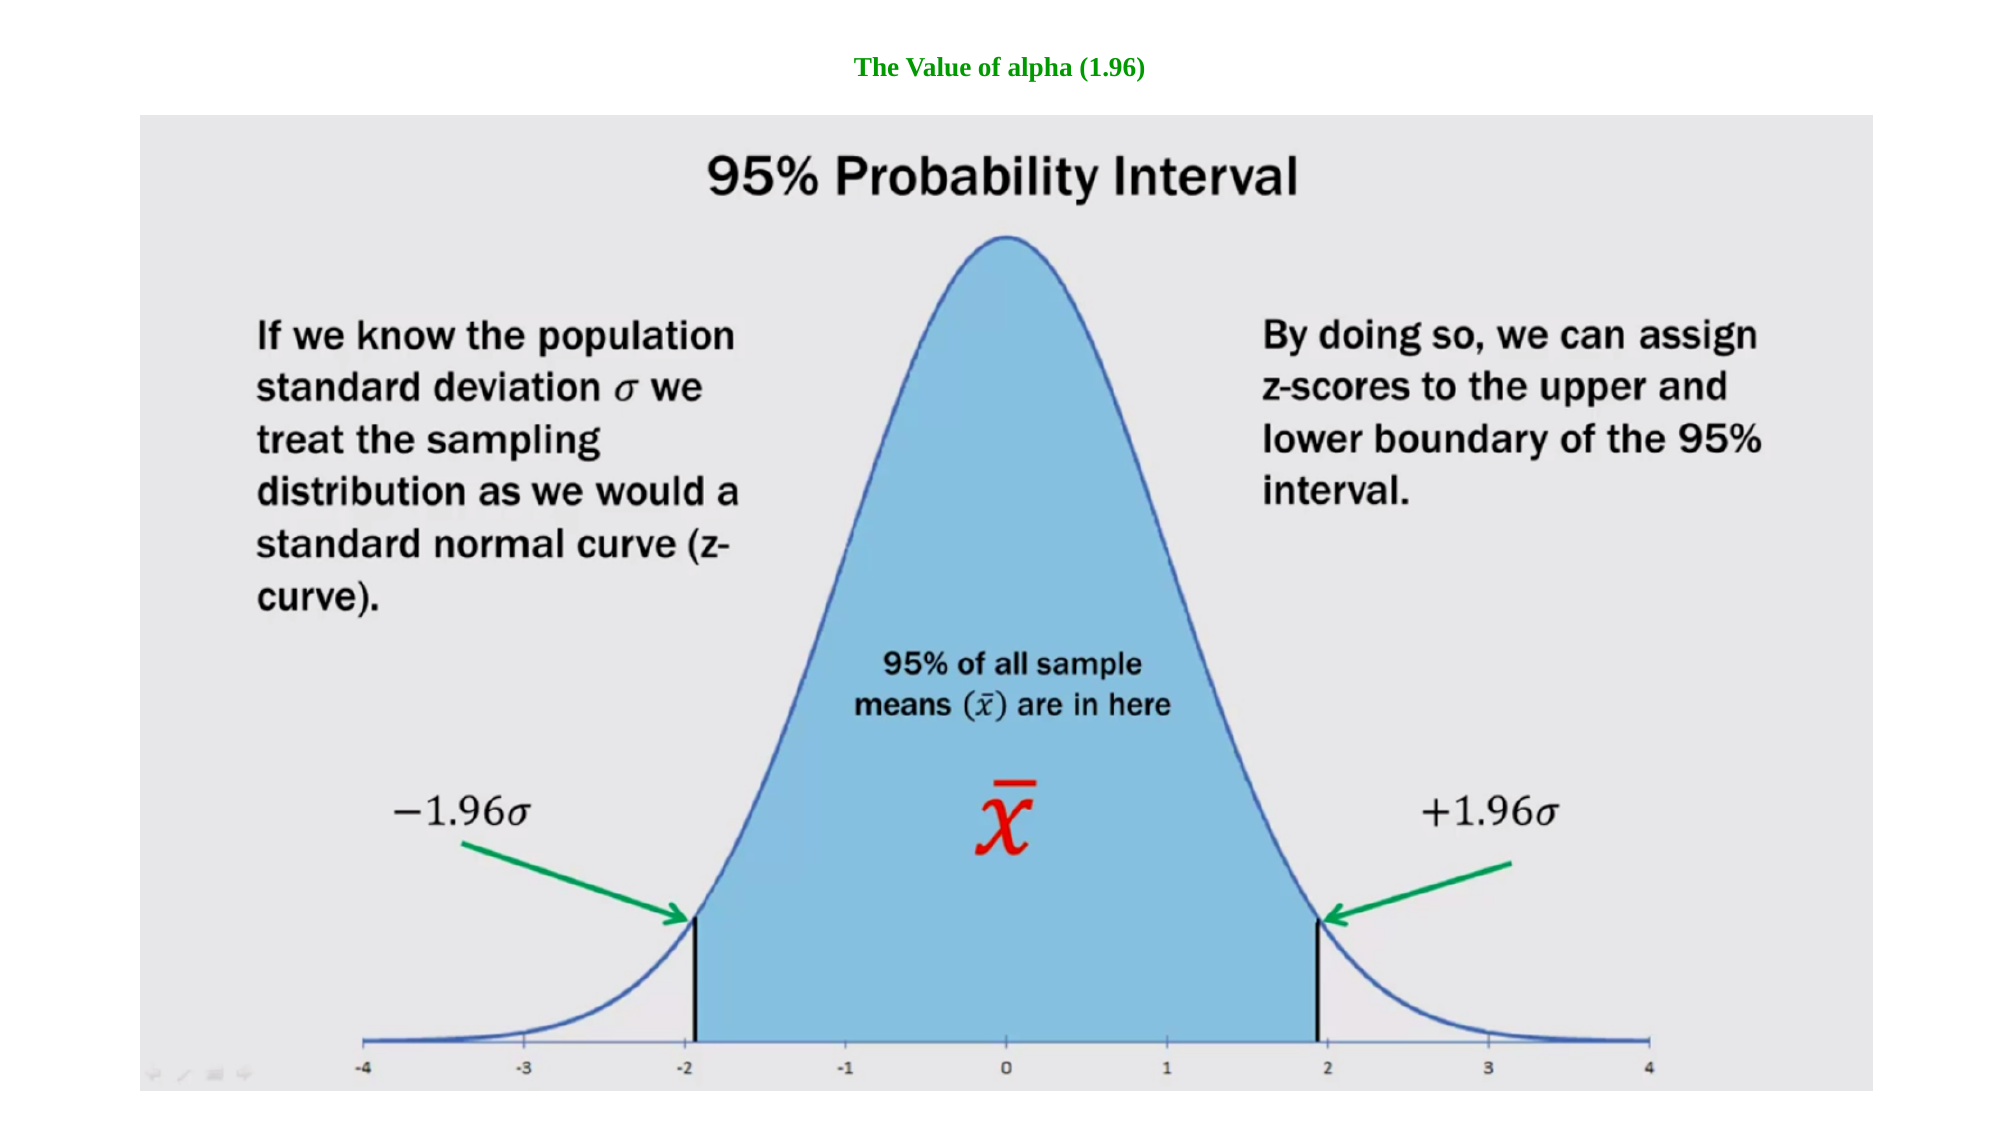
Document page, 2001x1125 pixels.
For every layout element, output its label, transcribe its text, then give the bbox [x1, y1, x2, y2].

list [140, 115, 1873, 1091]
title The Value of alpha (1.96) [137, 45, 1863, 91]
